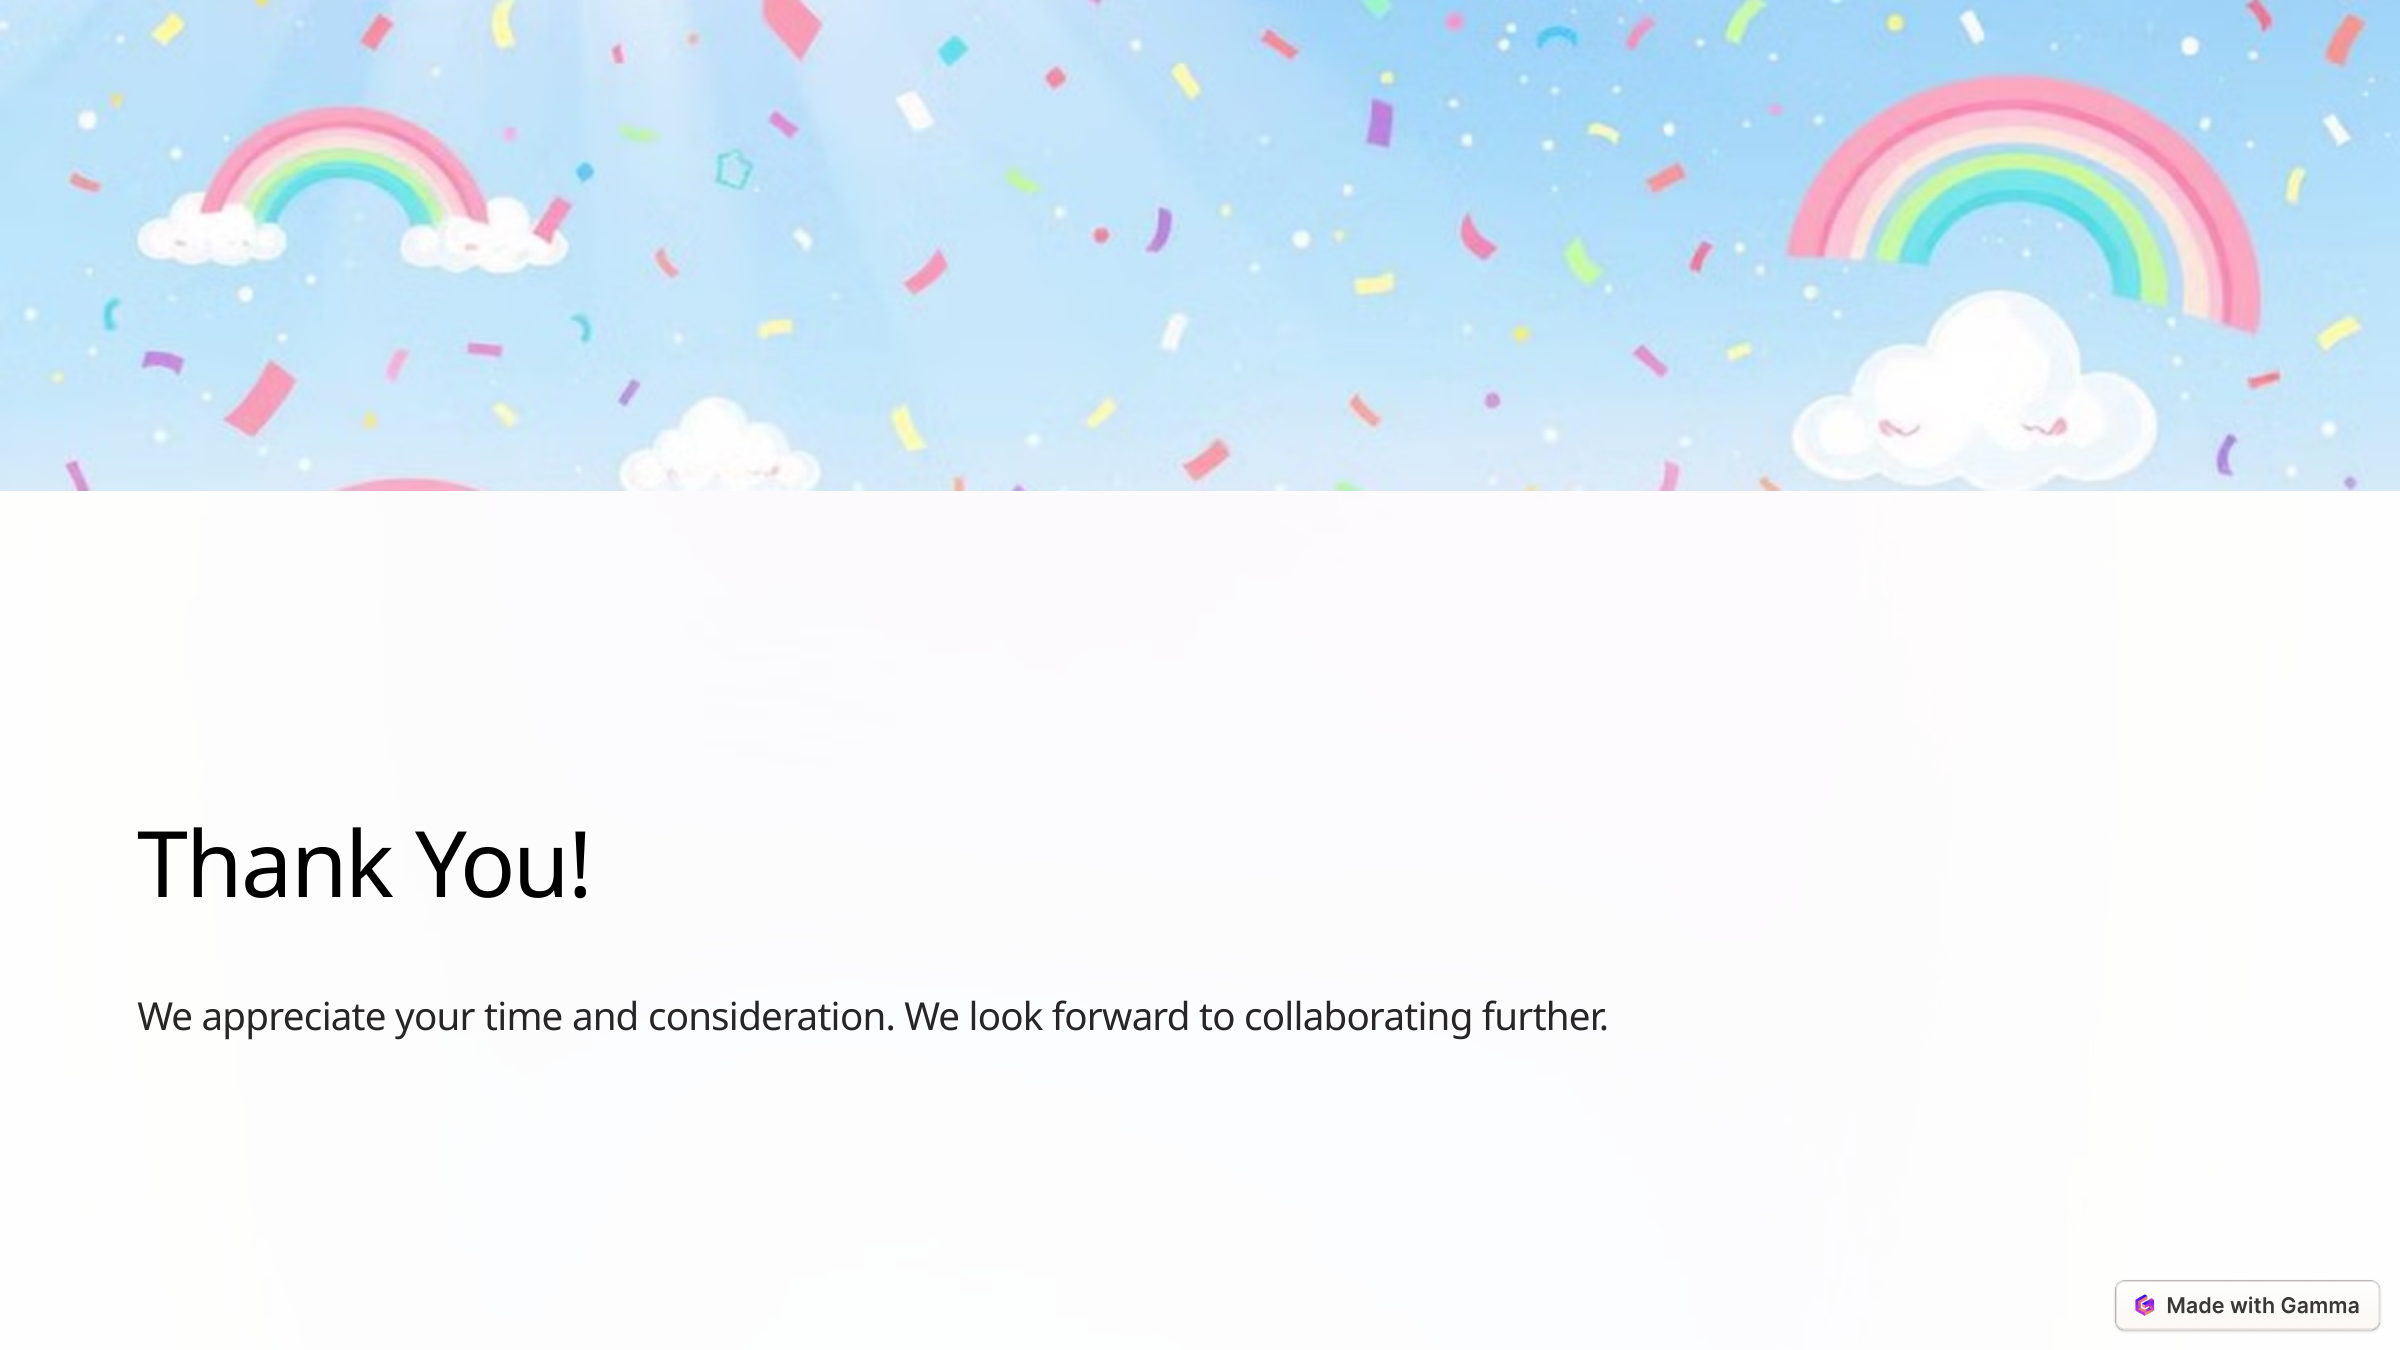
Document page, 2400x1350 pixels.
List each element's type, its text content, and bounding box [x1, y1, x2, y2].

text_box We appreciate your time and consideration. We look forward to collaborating further. [137, 976, 2263, 1039]
text_box Thank You! [137, 801, 1062, 918]
picture [0, 0, 2400, 491]
picture [2106, 1271, 2389, 1339]
